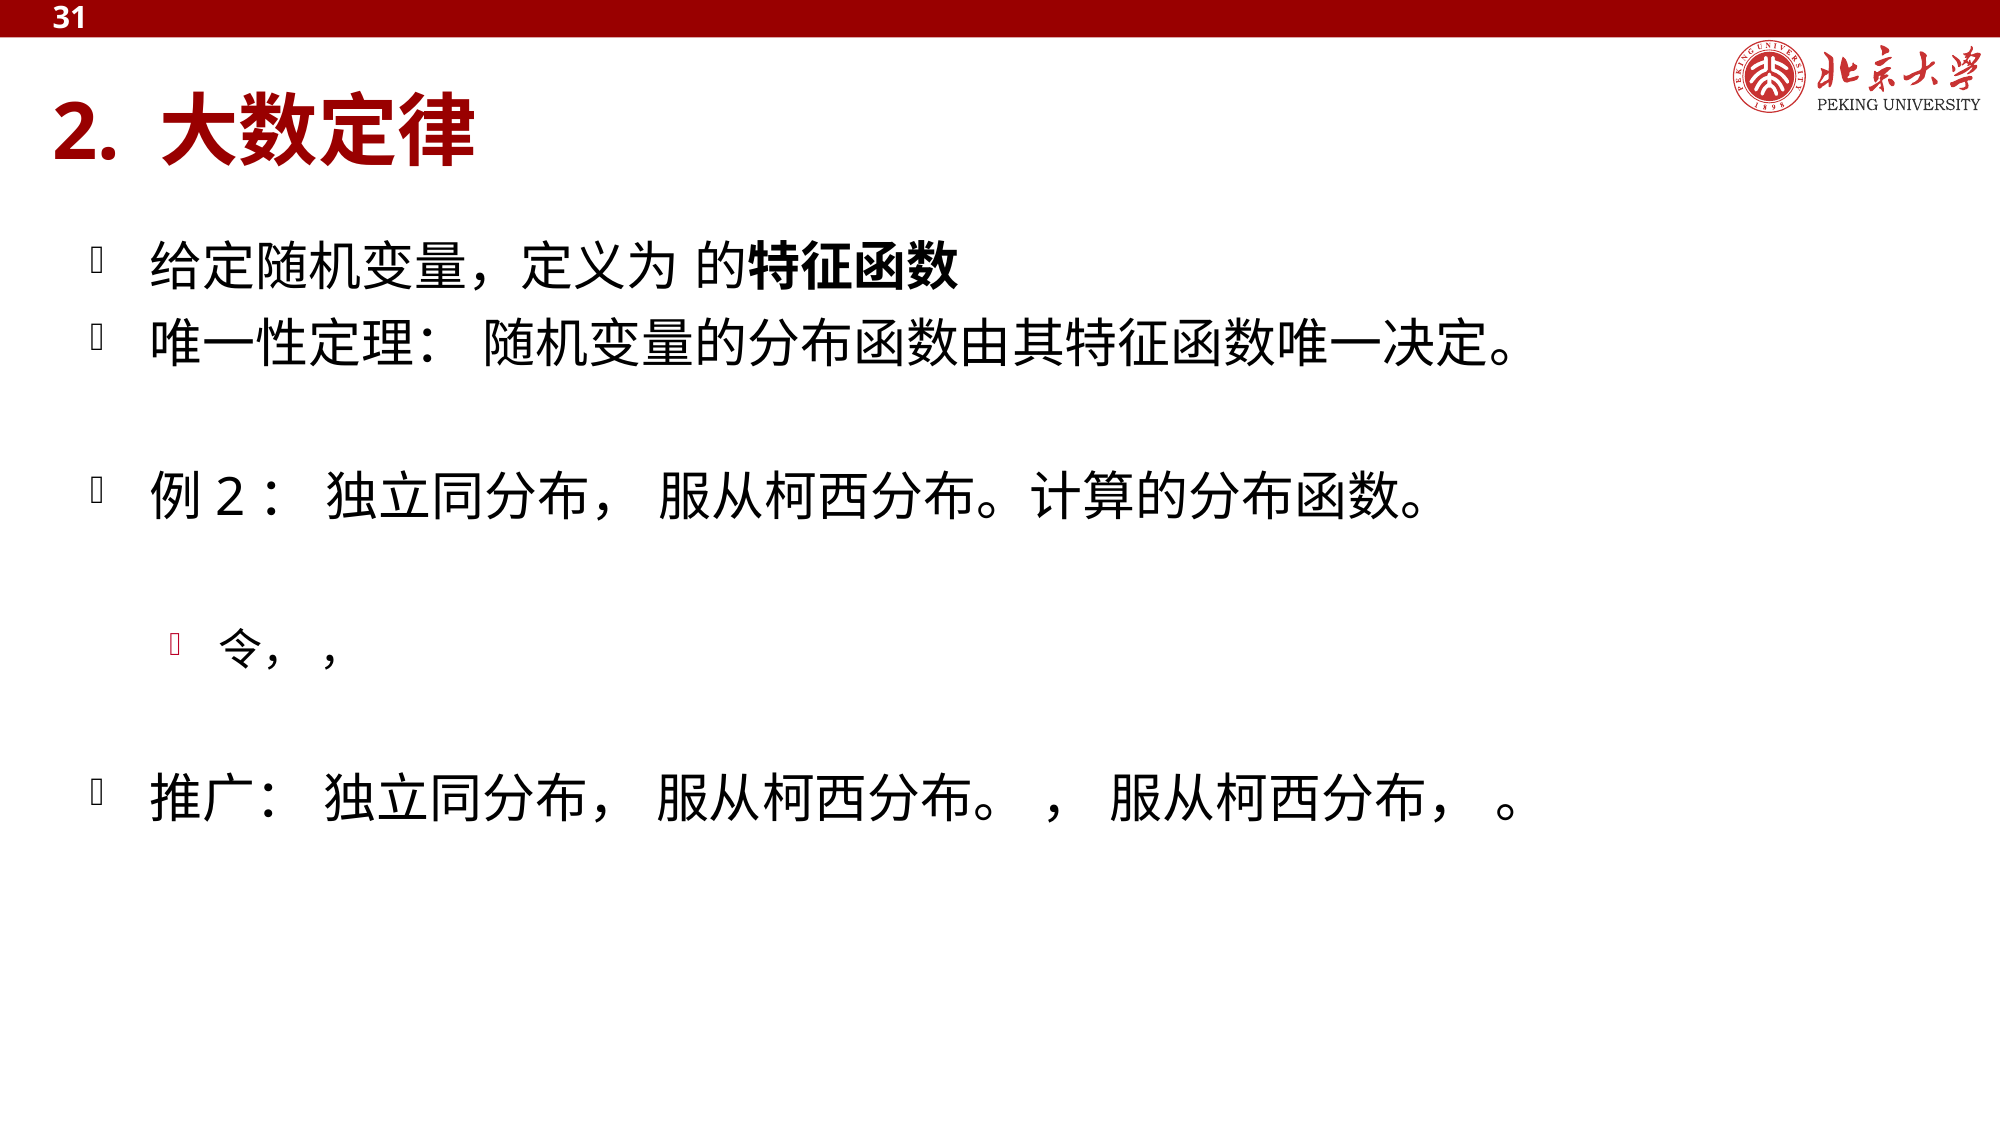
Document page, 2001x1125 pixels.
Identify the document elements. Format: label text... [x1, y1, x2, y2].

slide_number 31 [37, 5, 225, 34]
title 2. 大数定律 [37, 62, 1951, 194]
